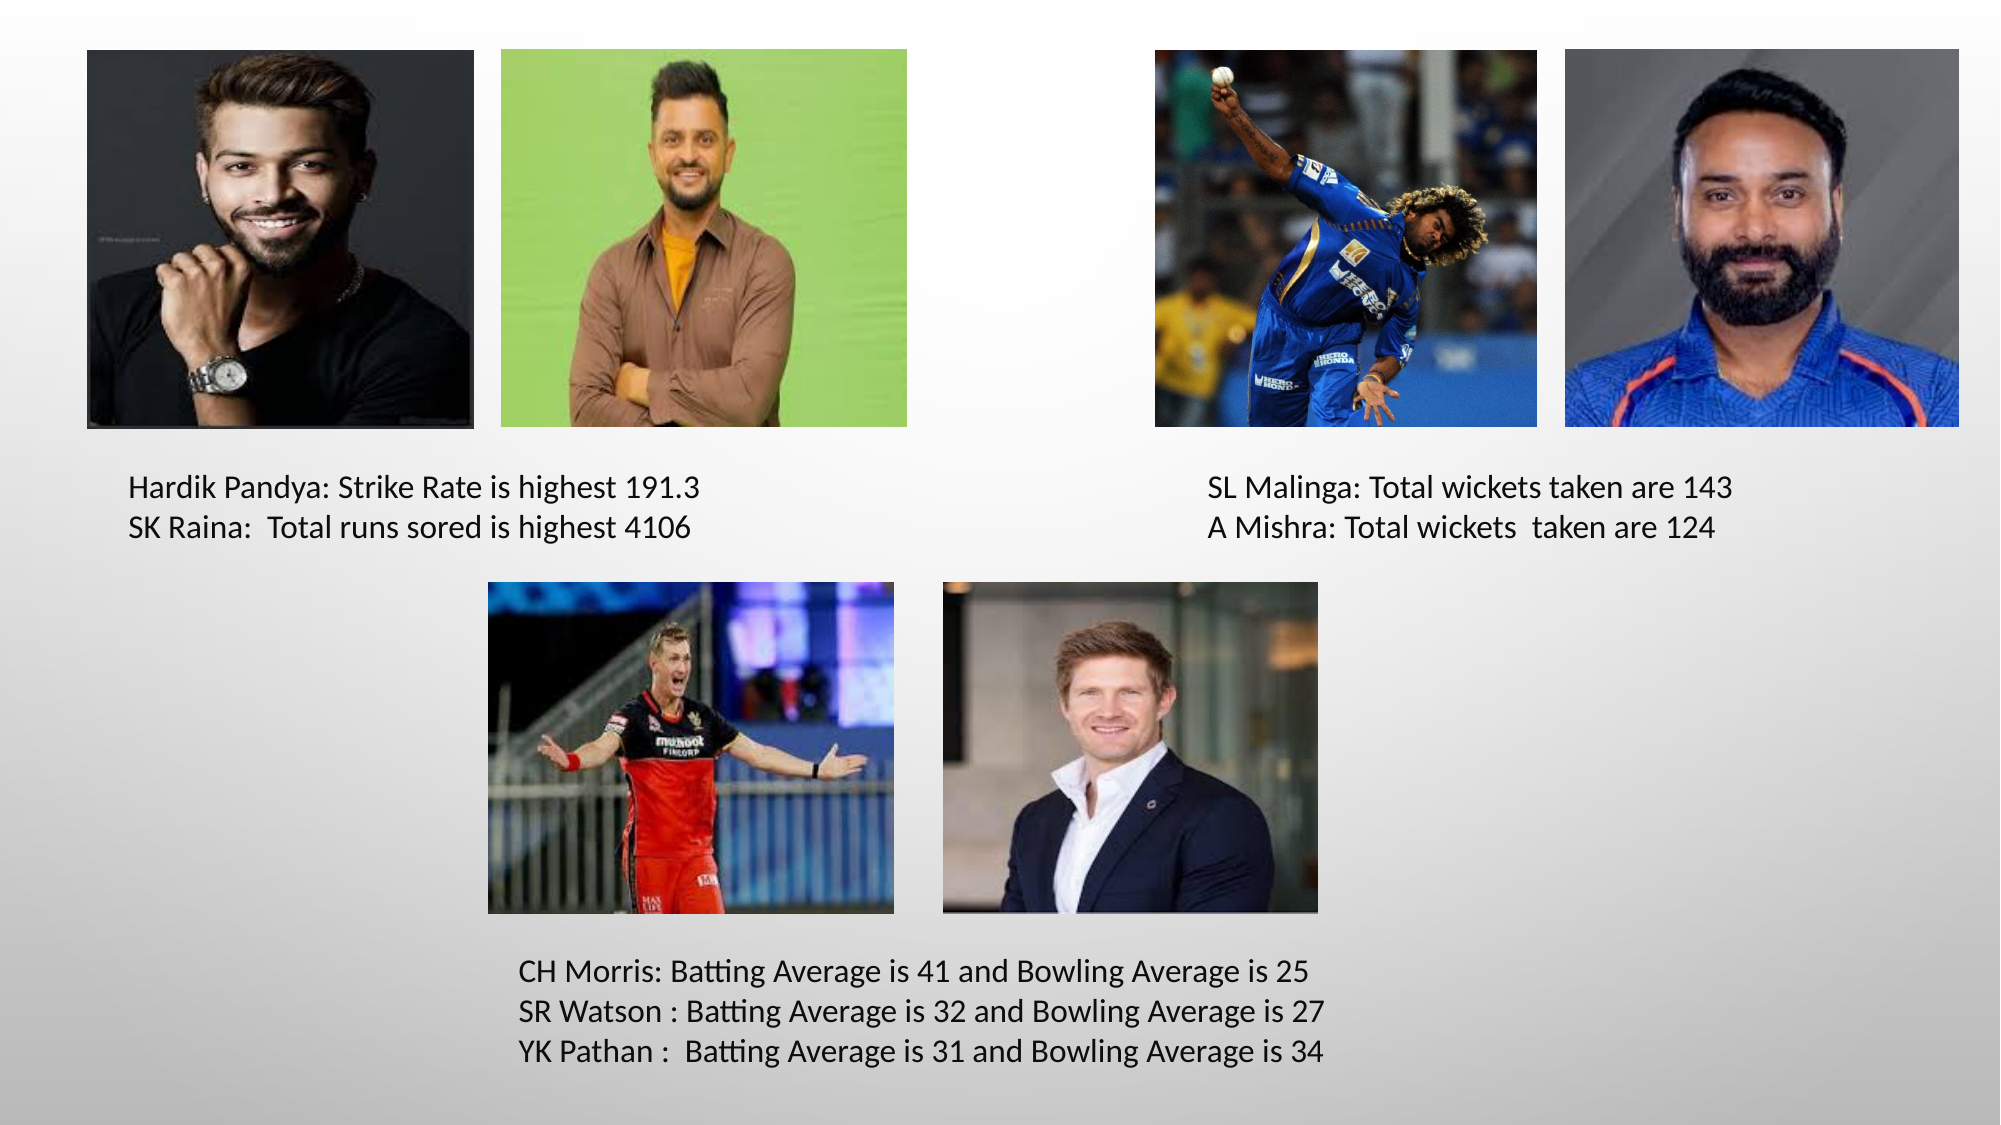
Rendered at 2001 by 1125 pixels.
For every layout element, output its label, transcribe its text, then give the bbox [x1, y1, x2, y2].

text_box Hardik Pandya: Strike Rate is highest 191.3 SK Raina: Total runs sored is highest 4106 [113, 457, 716, 552]
text_box SL Malinga: Total wickets taken are 143 A Mishra: Total wickets taken are 124 [1192, 458, 1749, 553]
text_box ing players [481, 21, 856, 116]
picture [0, 0, 2000, 1125]
text_box CH Morris: Batting Average is 41 and Bowling Average is 25 SR Watson : Batting Average is 32 and Bowling Average is 27 YK Pathan : Batting Average is 31 and Bowling Average is 34 [503, 942, 1342, 1077]
